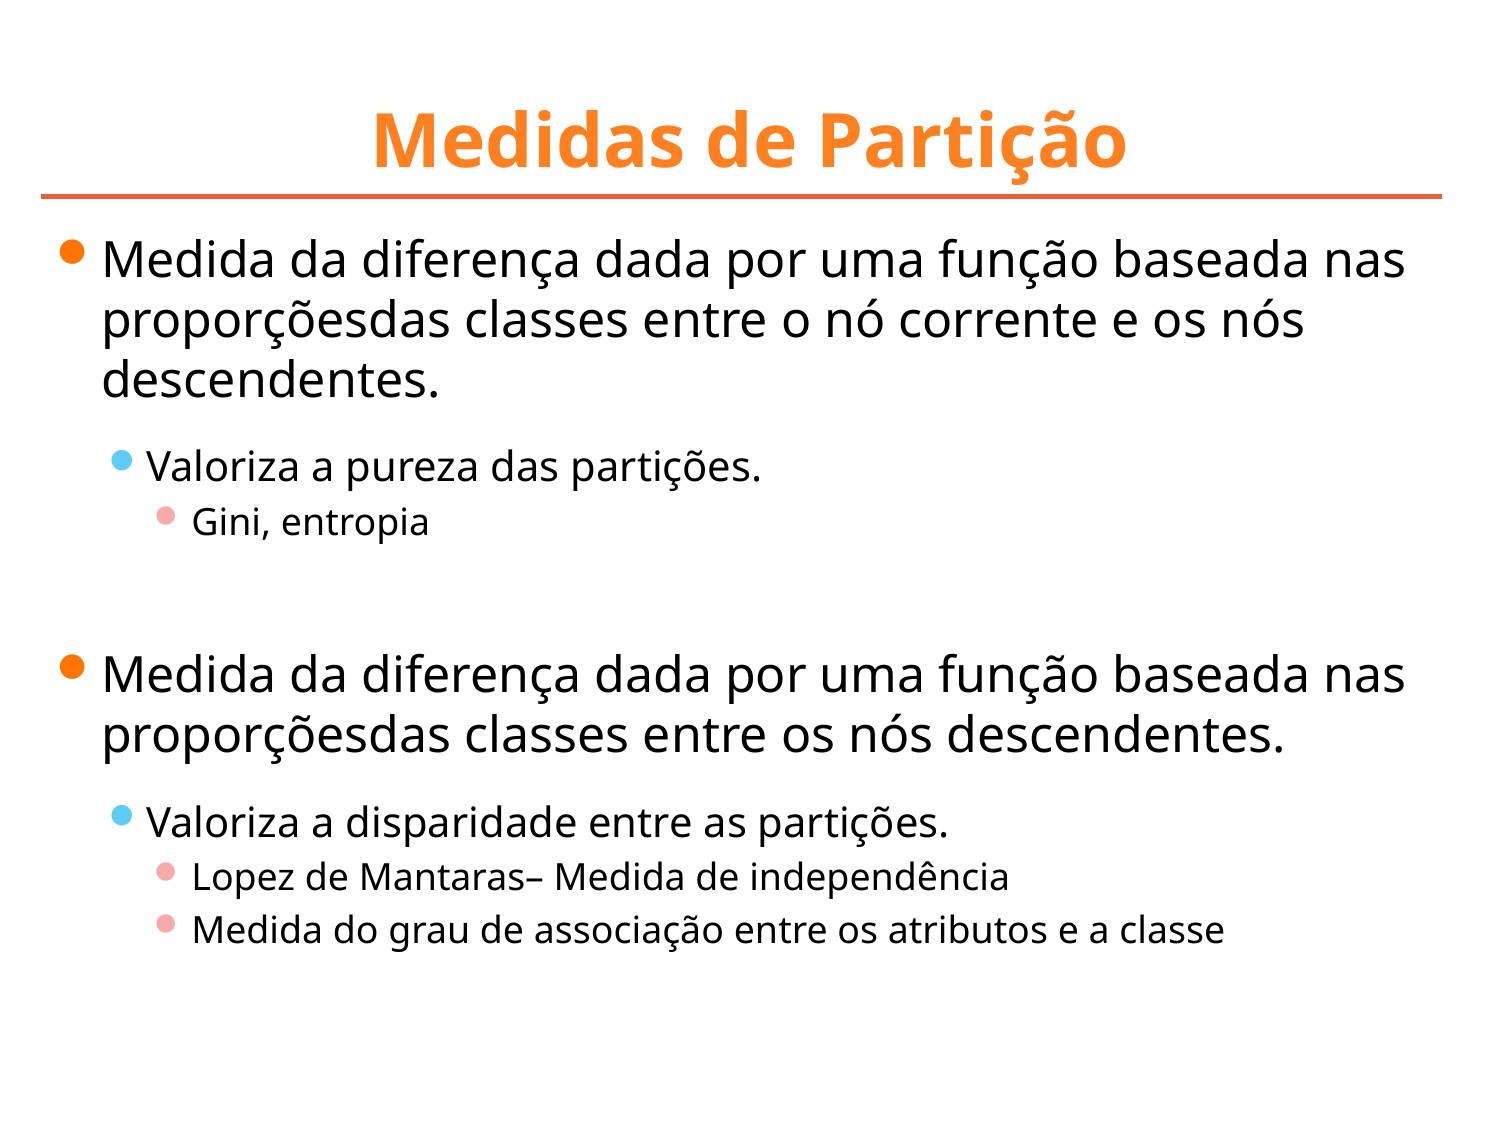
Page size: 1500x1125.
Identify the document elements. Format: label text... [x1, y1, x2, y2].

title Medidas de Partição [41, 42, 1459, 198]
list Medida da diferença dada por uma função baseada nas proporçõesdas classes entre o nó corrente e os nós descendentes. Valoriza a pureza das partições. Gini, entropia Medida da diferença dada por uma função baseada nas proporçõesdas classes entre os nós descendentes. Valoriza a disparidade entre as partições. Lopez de Mantaras– Medida de independência Medida do grau de associação entre os atributos e a classe [41, 219, 1459, 1026]
